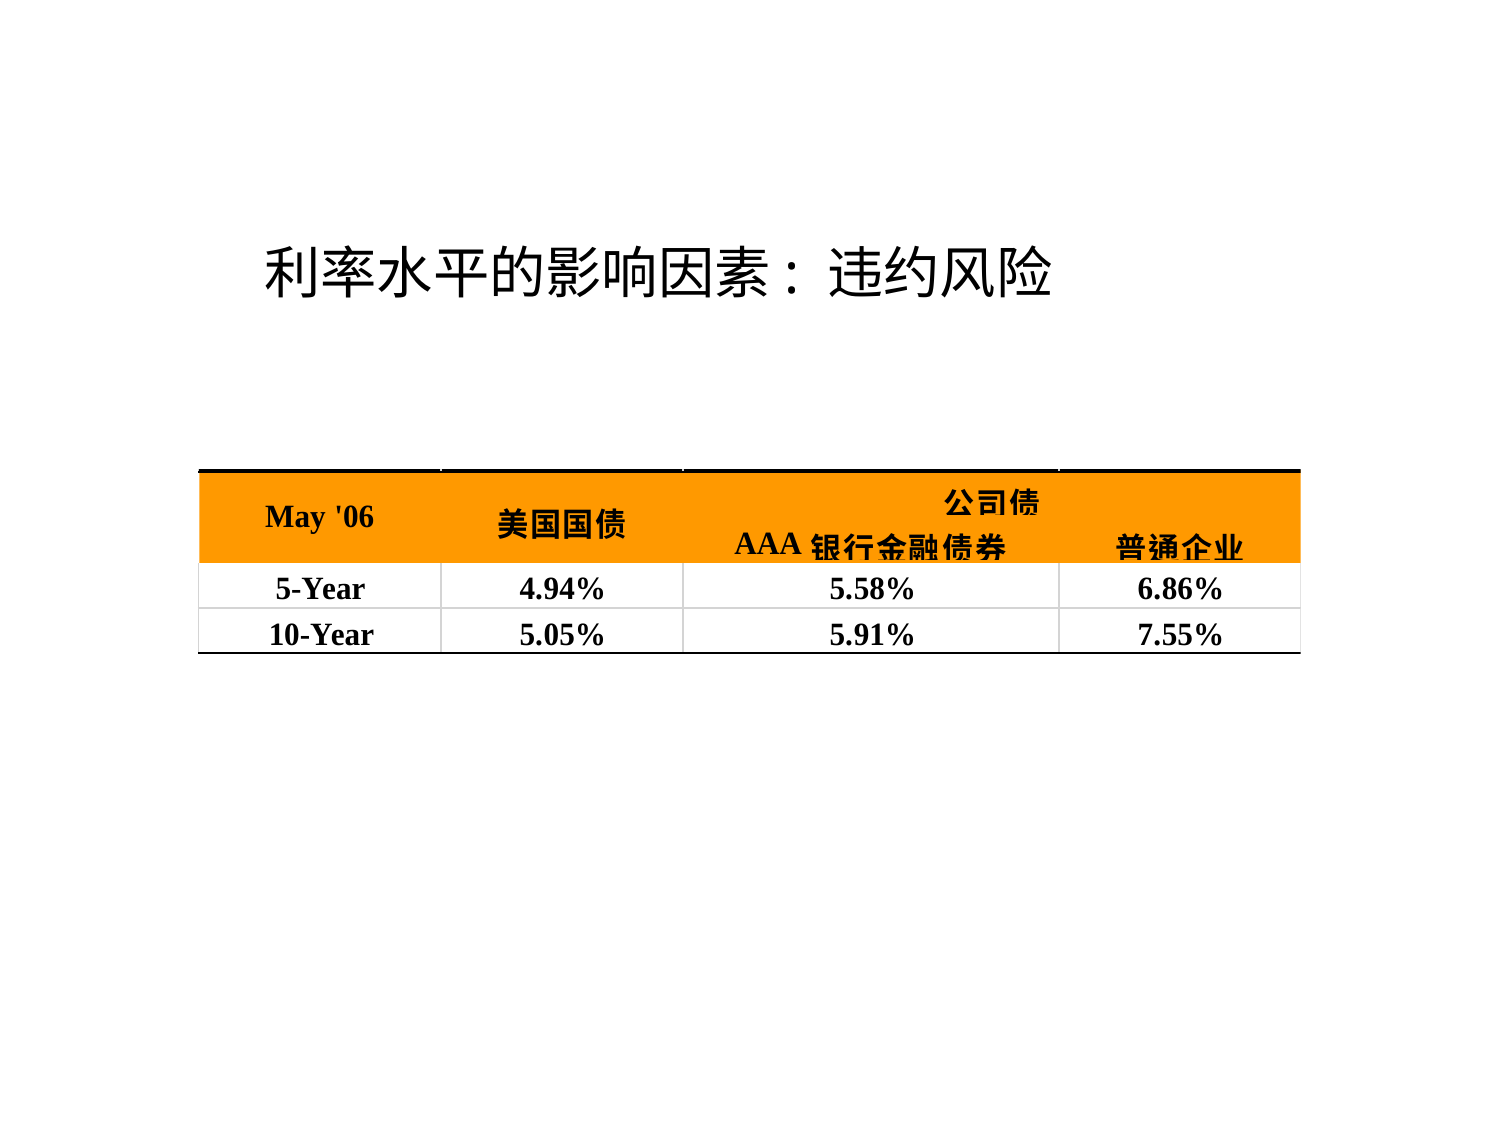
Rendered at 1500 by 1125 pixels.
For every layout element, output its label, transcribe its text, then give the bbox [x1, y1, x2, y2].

title 利率水平的影响因素: 违约风险 [253, 218, 1247, 332]
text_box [197, 469, 1303, 656]
